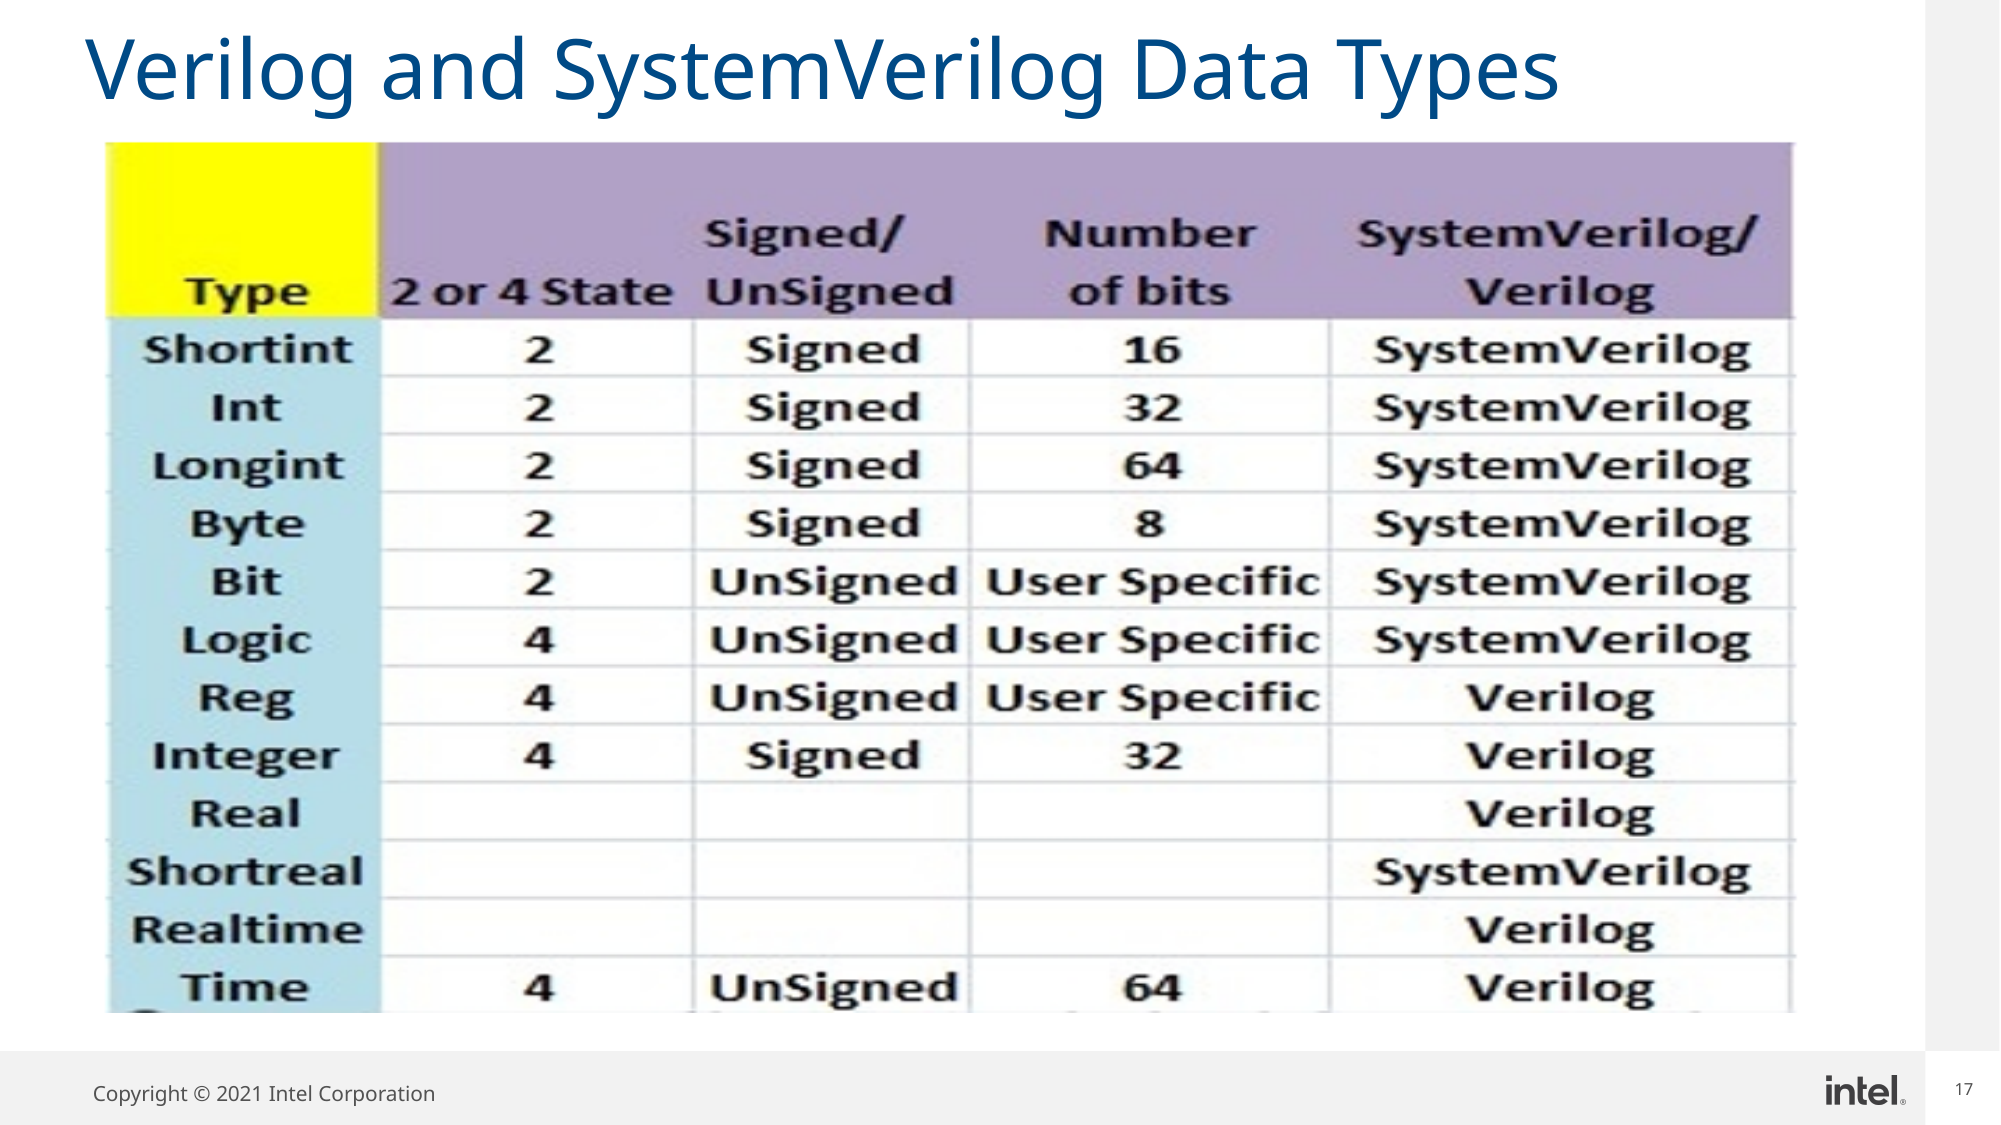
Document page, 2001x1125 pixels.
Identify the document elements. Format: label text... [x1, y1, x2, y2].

title Verilog and SystemVerilog Data Types [84, 26, 1886, 123]
picture [1826, 1075, 1906, 1105]
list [69, 137, 1814, 1014]
